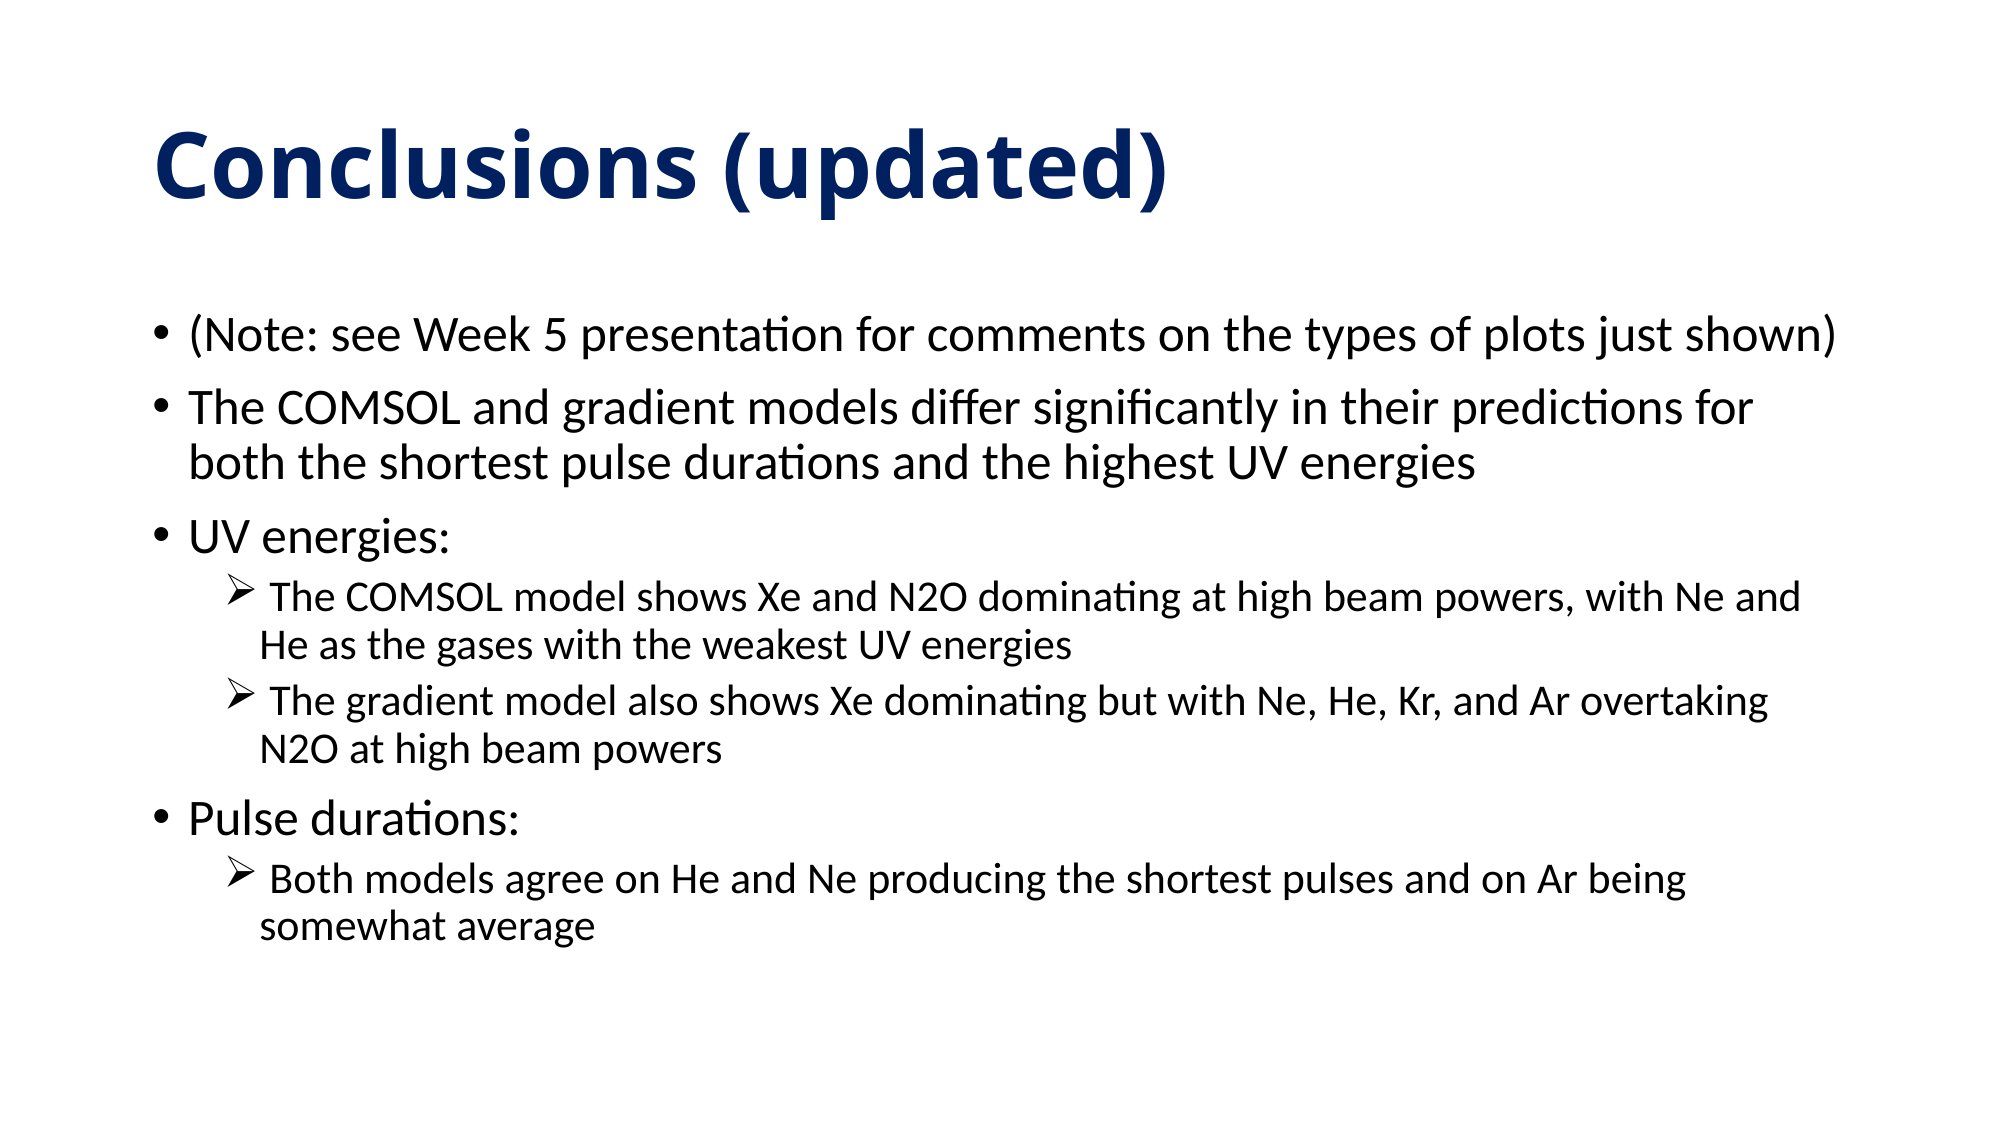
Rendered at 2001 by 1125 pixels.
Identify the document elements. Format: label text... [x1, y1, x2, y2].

title Conclusions (updated) [137, 59, 1863, 278]
list (Note: see Week 5 presentation for comments on the types of plots just shown) The COMSOL and gradient models differ significantly in their predictions for both the shortest pulse durations and the highest UV energies UV energies: The COMSOL model shows Xe and N2O dominating at high beam powers, with Ne and He as the gases with the weakest UV energies The gradient model also shows Xe dominating but with Ne, He, Kr, and Ar overtaking N2O at high beam powers Pulse durations: Both models agree on He and Ne producing the shortest pulses and on Ar being somewhat average [137, 299, 1863, 1014]
